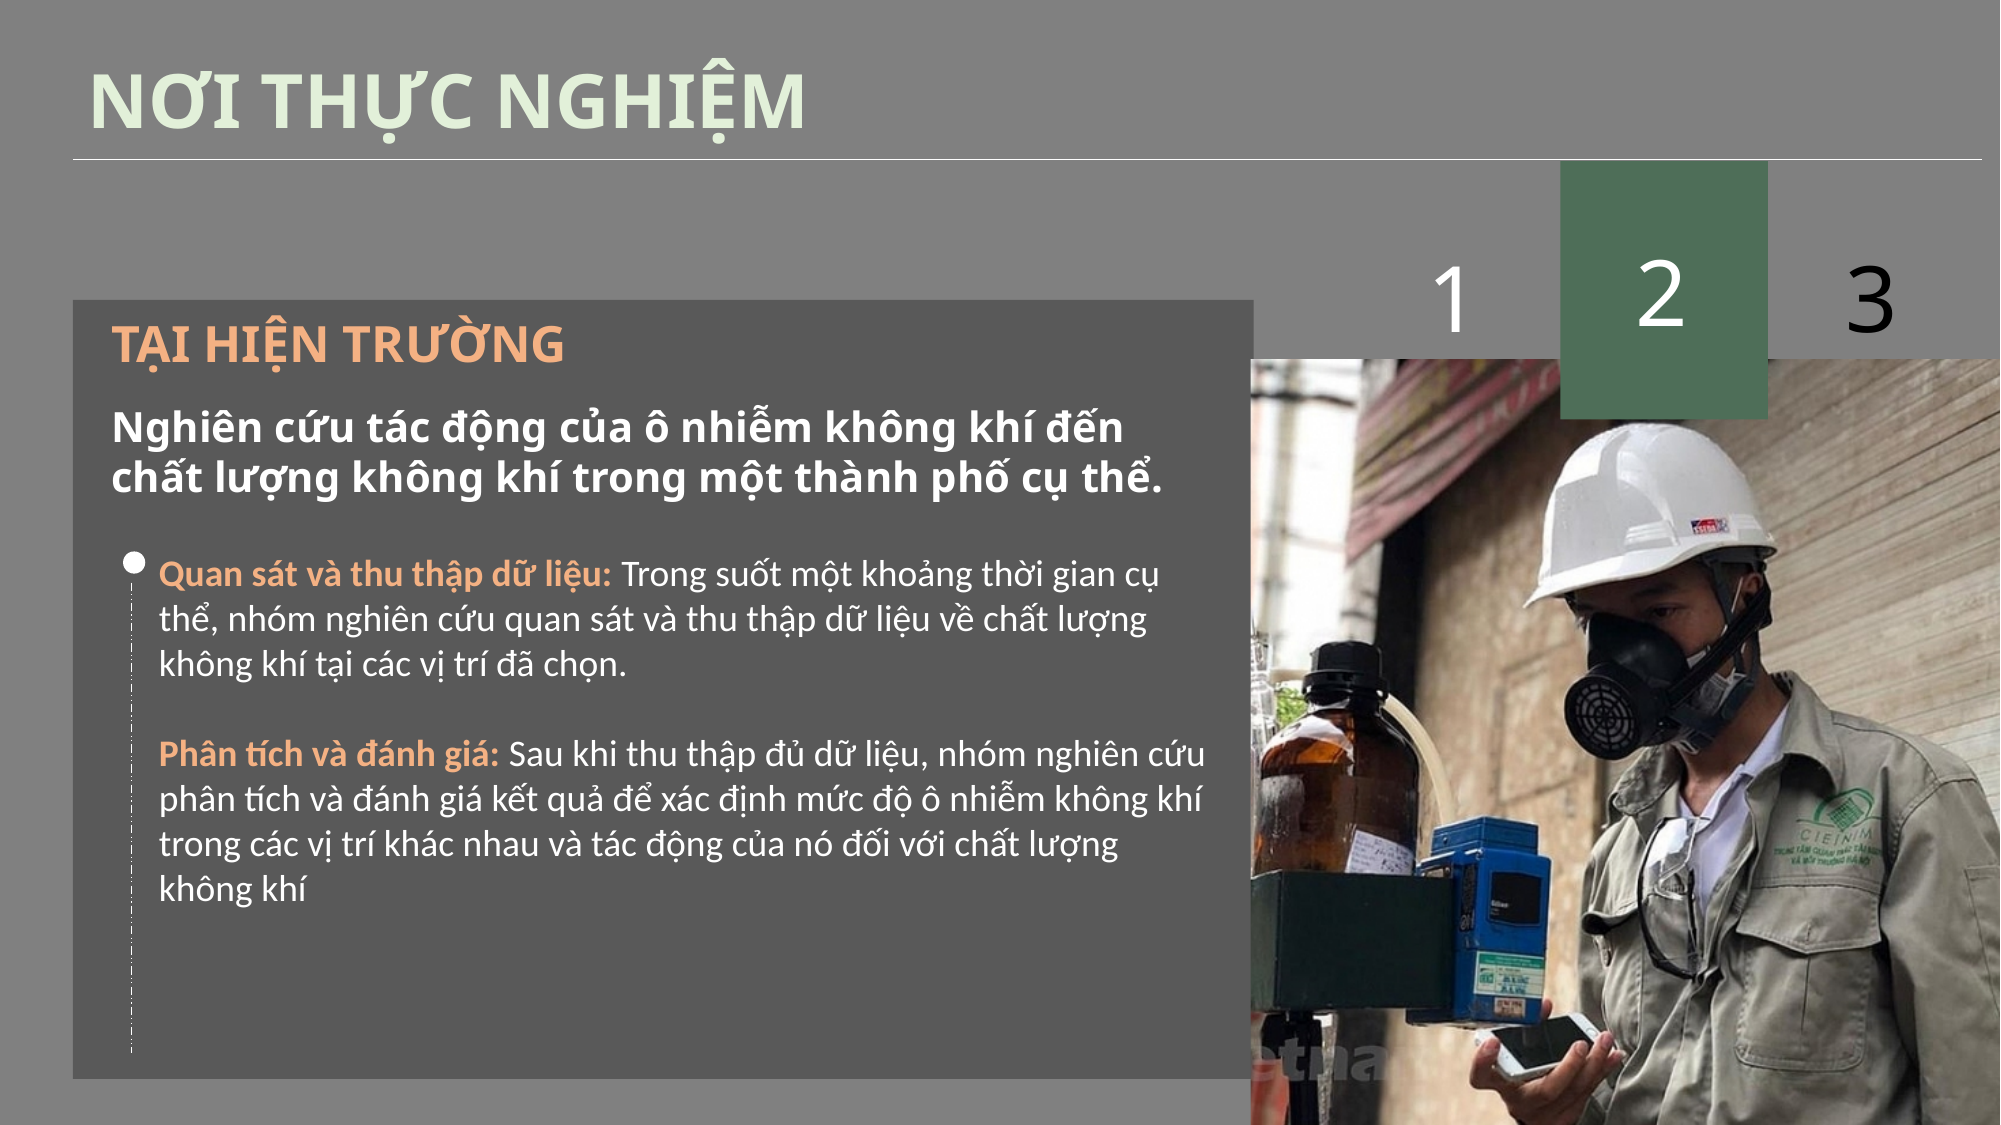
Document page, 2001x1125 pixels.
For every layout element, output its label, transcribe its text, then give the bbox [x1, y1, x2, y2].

picture [1250, 359, 2000, 1125]
text_box Nghiên cứu tác động của ô nhiễm không khí đến chất lượng không khí trong một thành phố cụ thể. [96, 393, 1228, 508]
text_box 1 [1413, 233, 1488, 358]
text_box [72, 299, 1255, 1080]
text_box NƠI THỰC NGHIỆM [72, 45, 856, 151]
text_box 3 [1830, 233, 1906, 359]
text_box Quan sát và thu thập dữ liệu: Trong suốt một khoảng thời gian cụ thể, nhóm nghiên cứu quan sát và thu thập dữ liệu về chất lượng không khí tại các vị trí đã chọn. Phân tích và đánh giá: Sau khi thu thập đủ dữ liệu, nhóm nghiên cứu phân tích và đánh giá kết quả để xác định mức độ ô nhiễm không khí trong các vị trí khác nhau và tác động của nó đối với chất lượng không khí [144, 541, 1228, 917]
text_box [1559, 160, 1769, 359]
text_box 2 [1620, 227, 1696, 352]
text_box TẠI HIỆN TRƯỜNG [96, 304, 880, 380]
text_box [123, 551, 144, 574]
